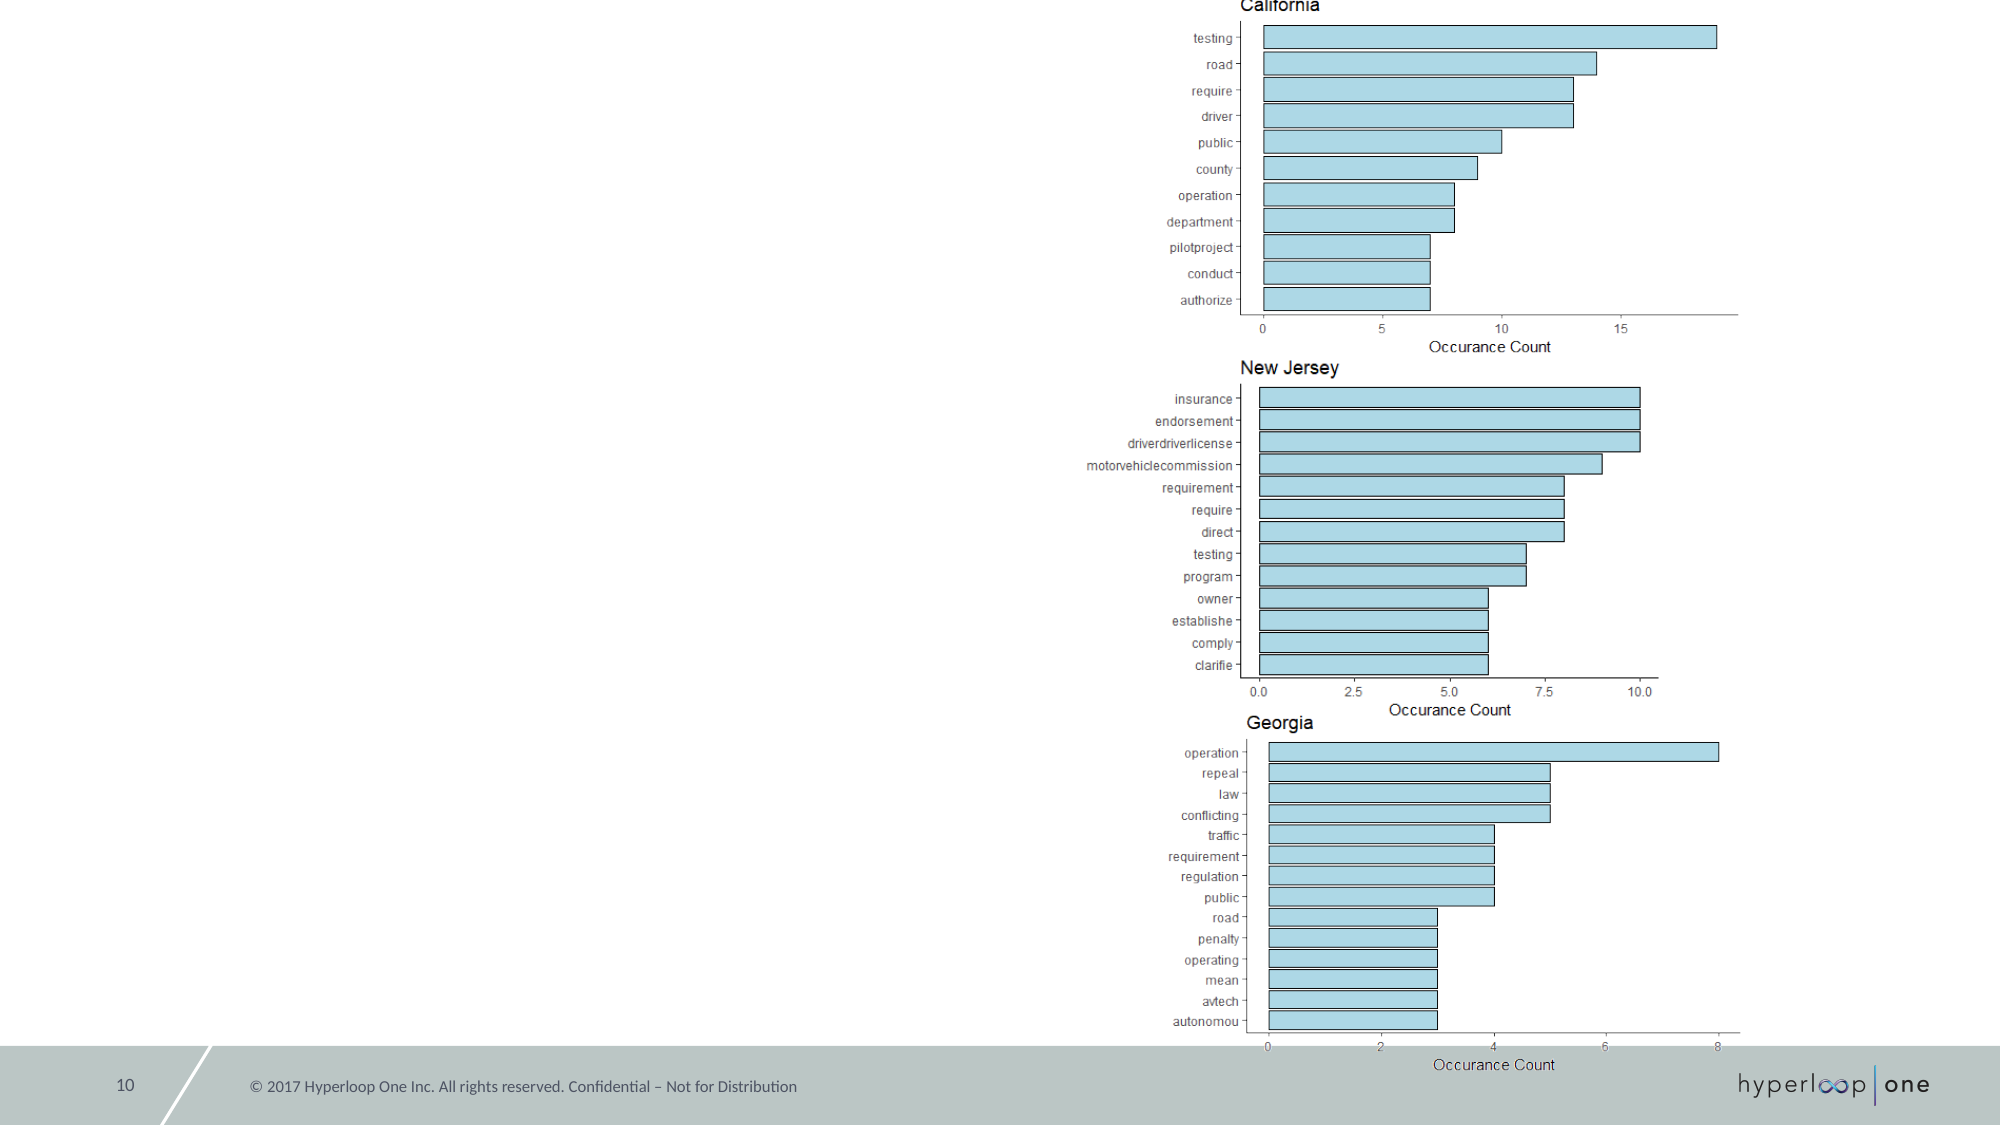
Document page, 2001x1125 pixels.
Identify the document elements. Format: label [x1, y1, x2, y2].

picture [1060, 0, 1939, 1117]
